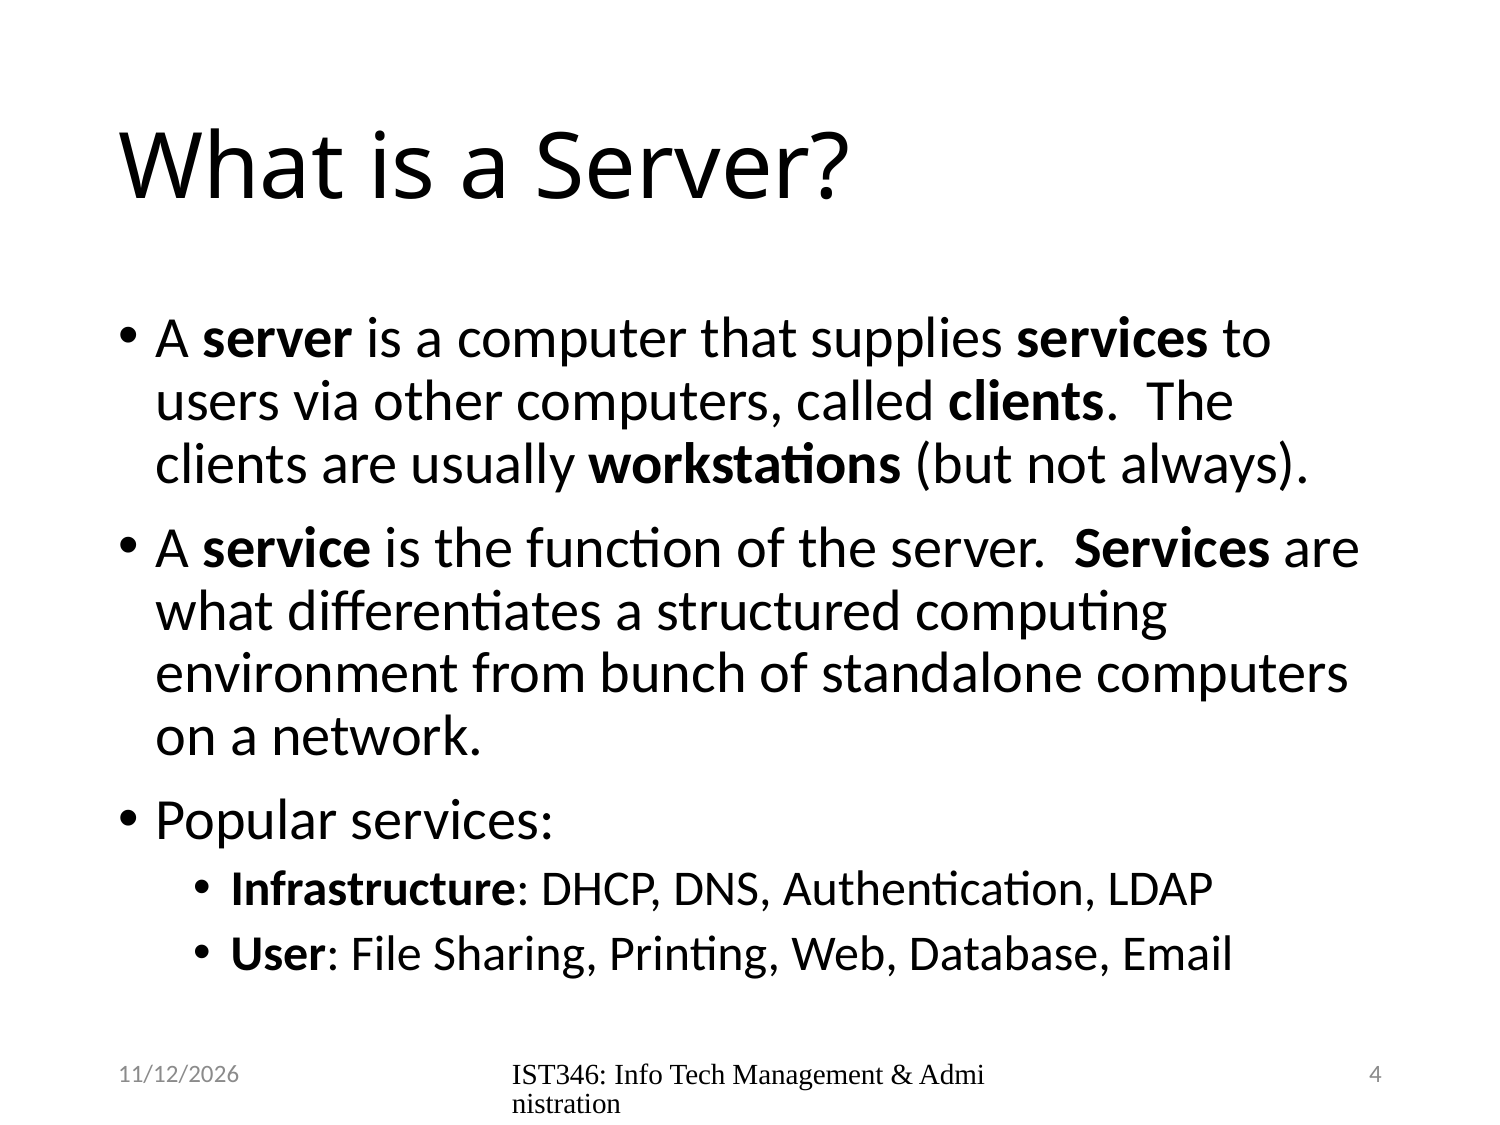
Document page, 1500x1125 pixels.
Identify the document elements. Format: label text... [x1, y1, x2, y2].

slide_number 4 [1059, 1042, 1397, 1103]
title What is a Server? [103, 59, 1397, 278]
footer IST346: Info Tech Management & Administration [496, 1042, 1004, 1103]
list A server is a computer that supplies services to users via other computers, called clients. The clients are usually workstations (but not always). A service is the function of the server. Services are what differentiates a structured computing environment from bunch of standalone computers on a network. Popular services: Infrastructure: DHCP, DNS, Authentication, LDAP User: File Sharing, Printing, Web, Database, Email [103, 299, 1397, 1014]
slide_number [103, 1042, 441, 1103]
